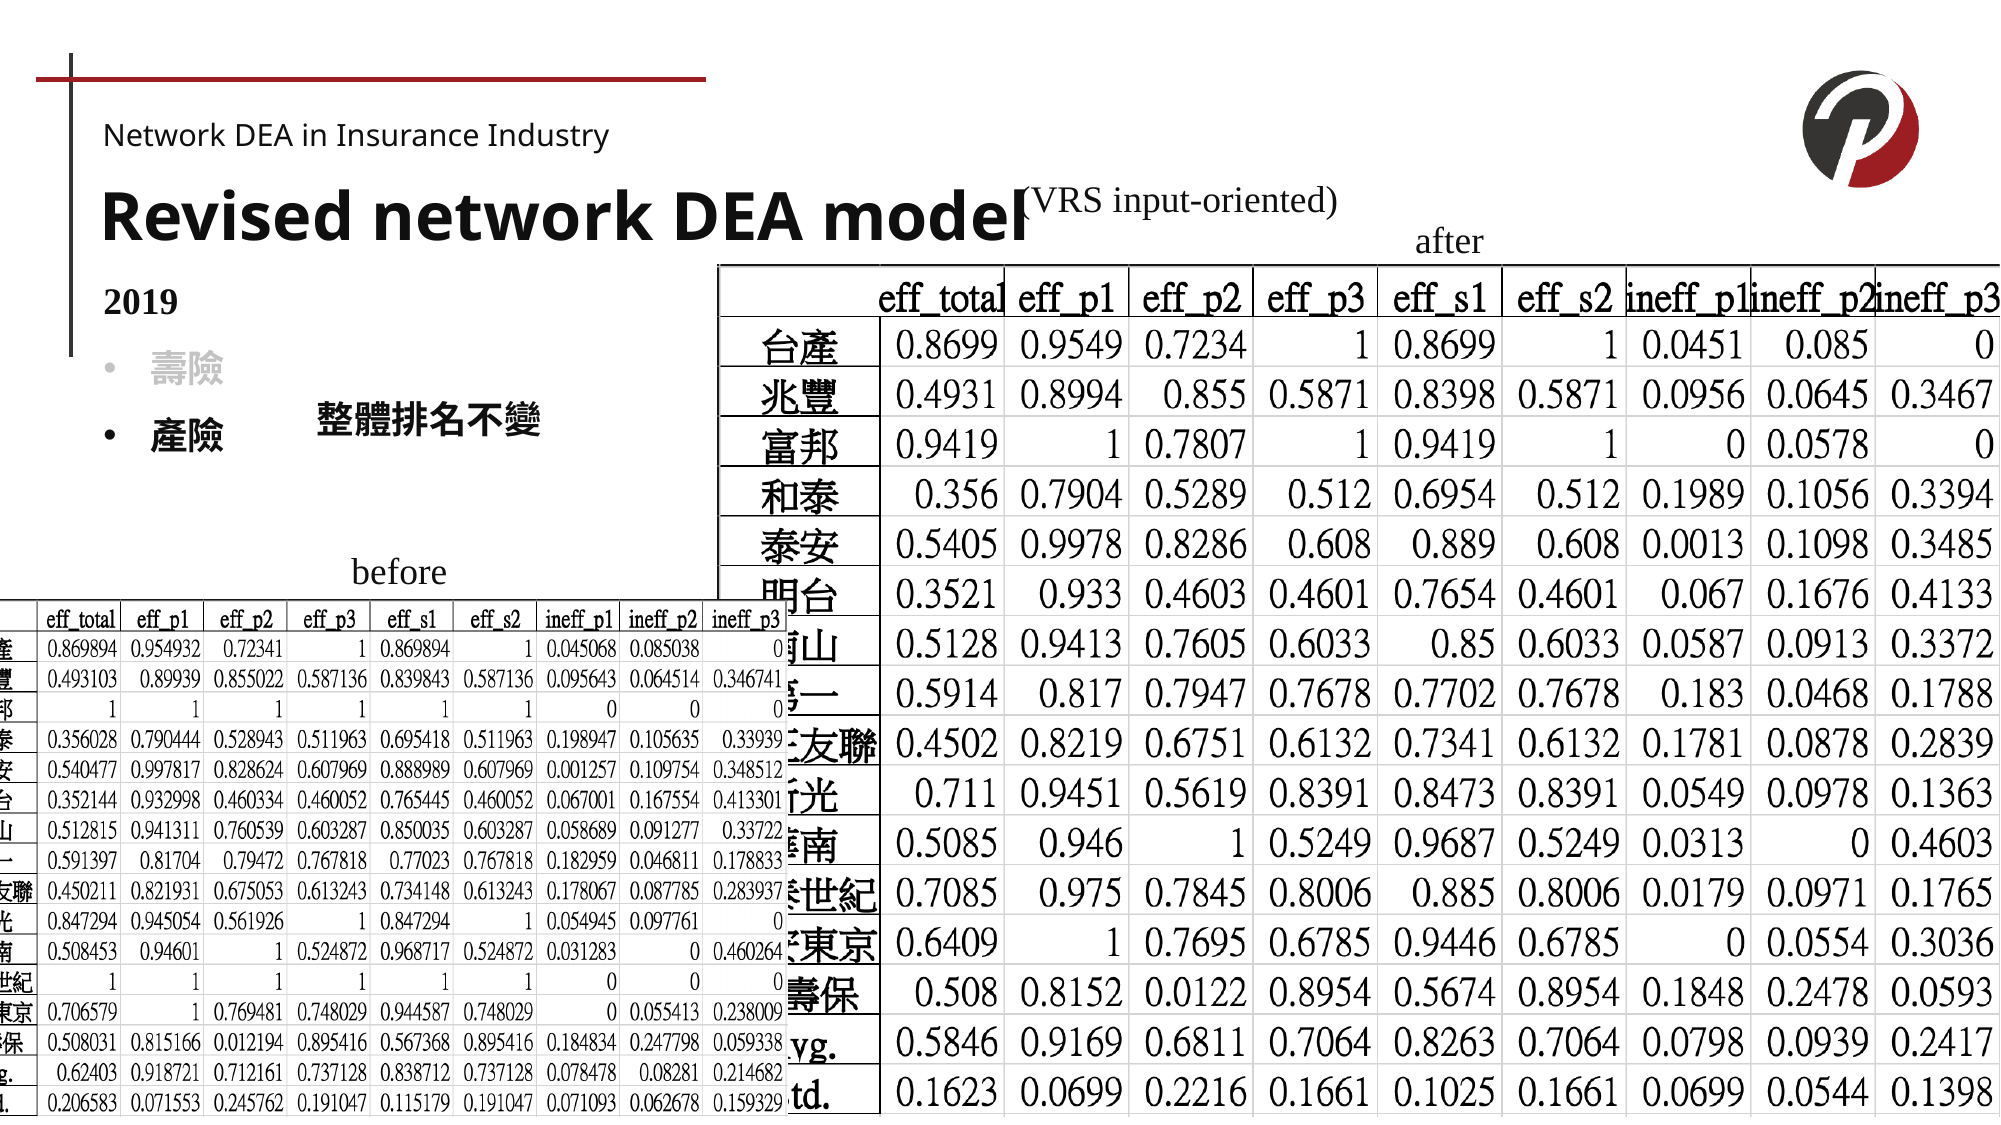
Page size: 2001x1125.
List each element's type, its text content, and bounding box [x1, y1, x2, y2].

text_box (VRS input-oriented) [1003, 167, 1354, 228]
text_box before [336, 539, 463, 599]
picture [1772, 55, 1931, 200]
picture [0, 264, 2000, 1117]
text_box Revised network DEA model [84, 86, 1500, 262]
text_box 2019 壽險 產險 [88, 247, 241, 465]
text_box 整體排名不變 [301, 388, 557, 449]
text_box after [1400, 208, 1499, 264]
